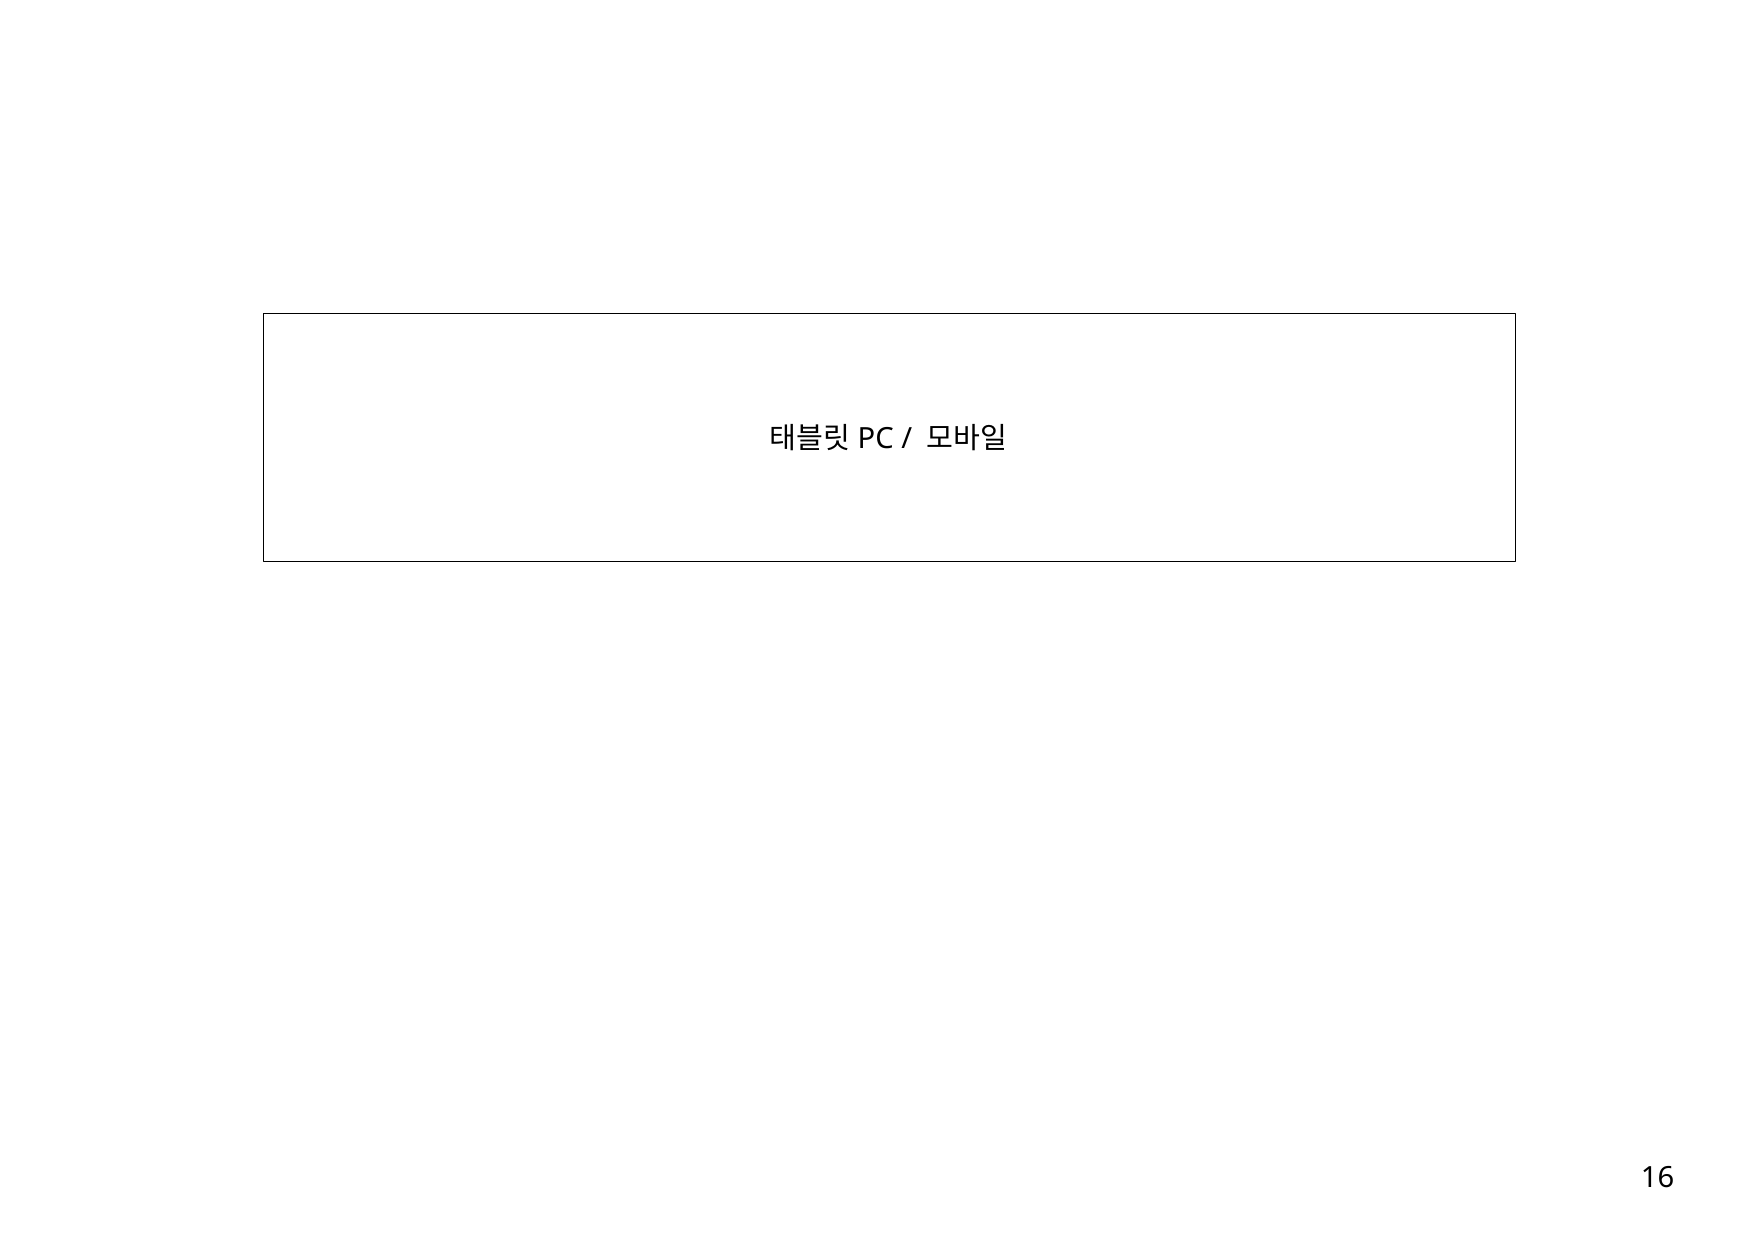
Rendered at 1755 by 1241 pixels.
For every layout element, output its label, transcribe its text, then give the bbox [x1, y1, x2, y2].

text_box 태블릿PC / 모바일 [261, 311, 1517, 563]
